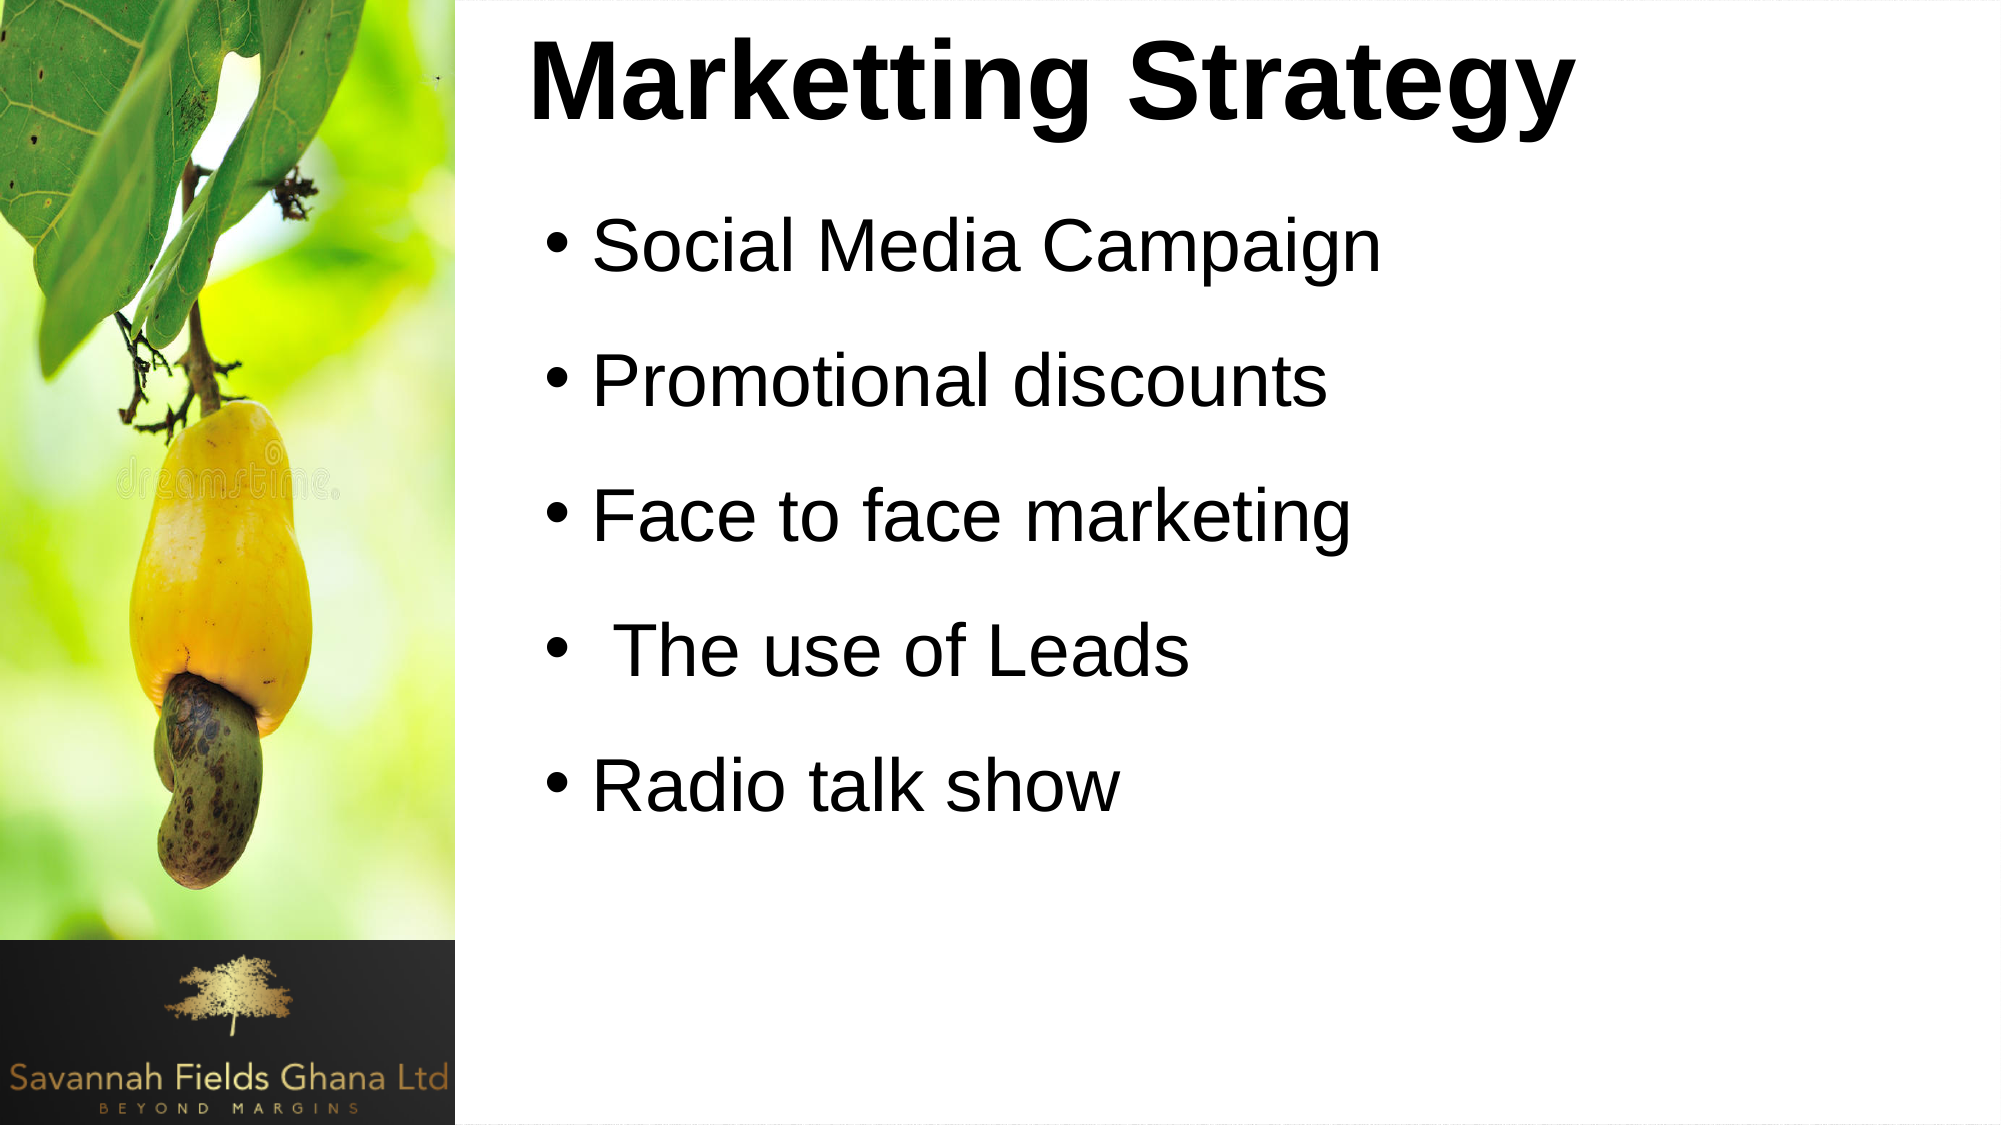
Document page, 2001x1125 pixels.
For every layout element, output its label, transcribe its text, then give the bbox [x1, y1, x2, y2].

picture [0, 0, 455, 1125]
text_box Marketting Strategy [472, 0, 1632, 150]
text_box Social Media Campaign Promotional discounts Face to face marketing The use of Leads Radio talk show [529, 144, 1962, 835]
